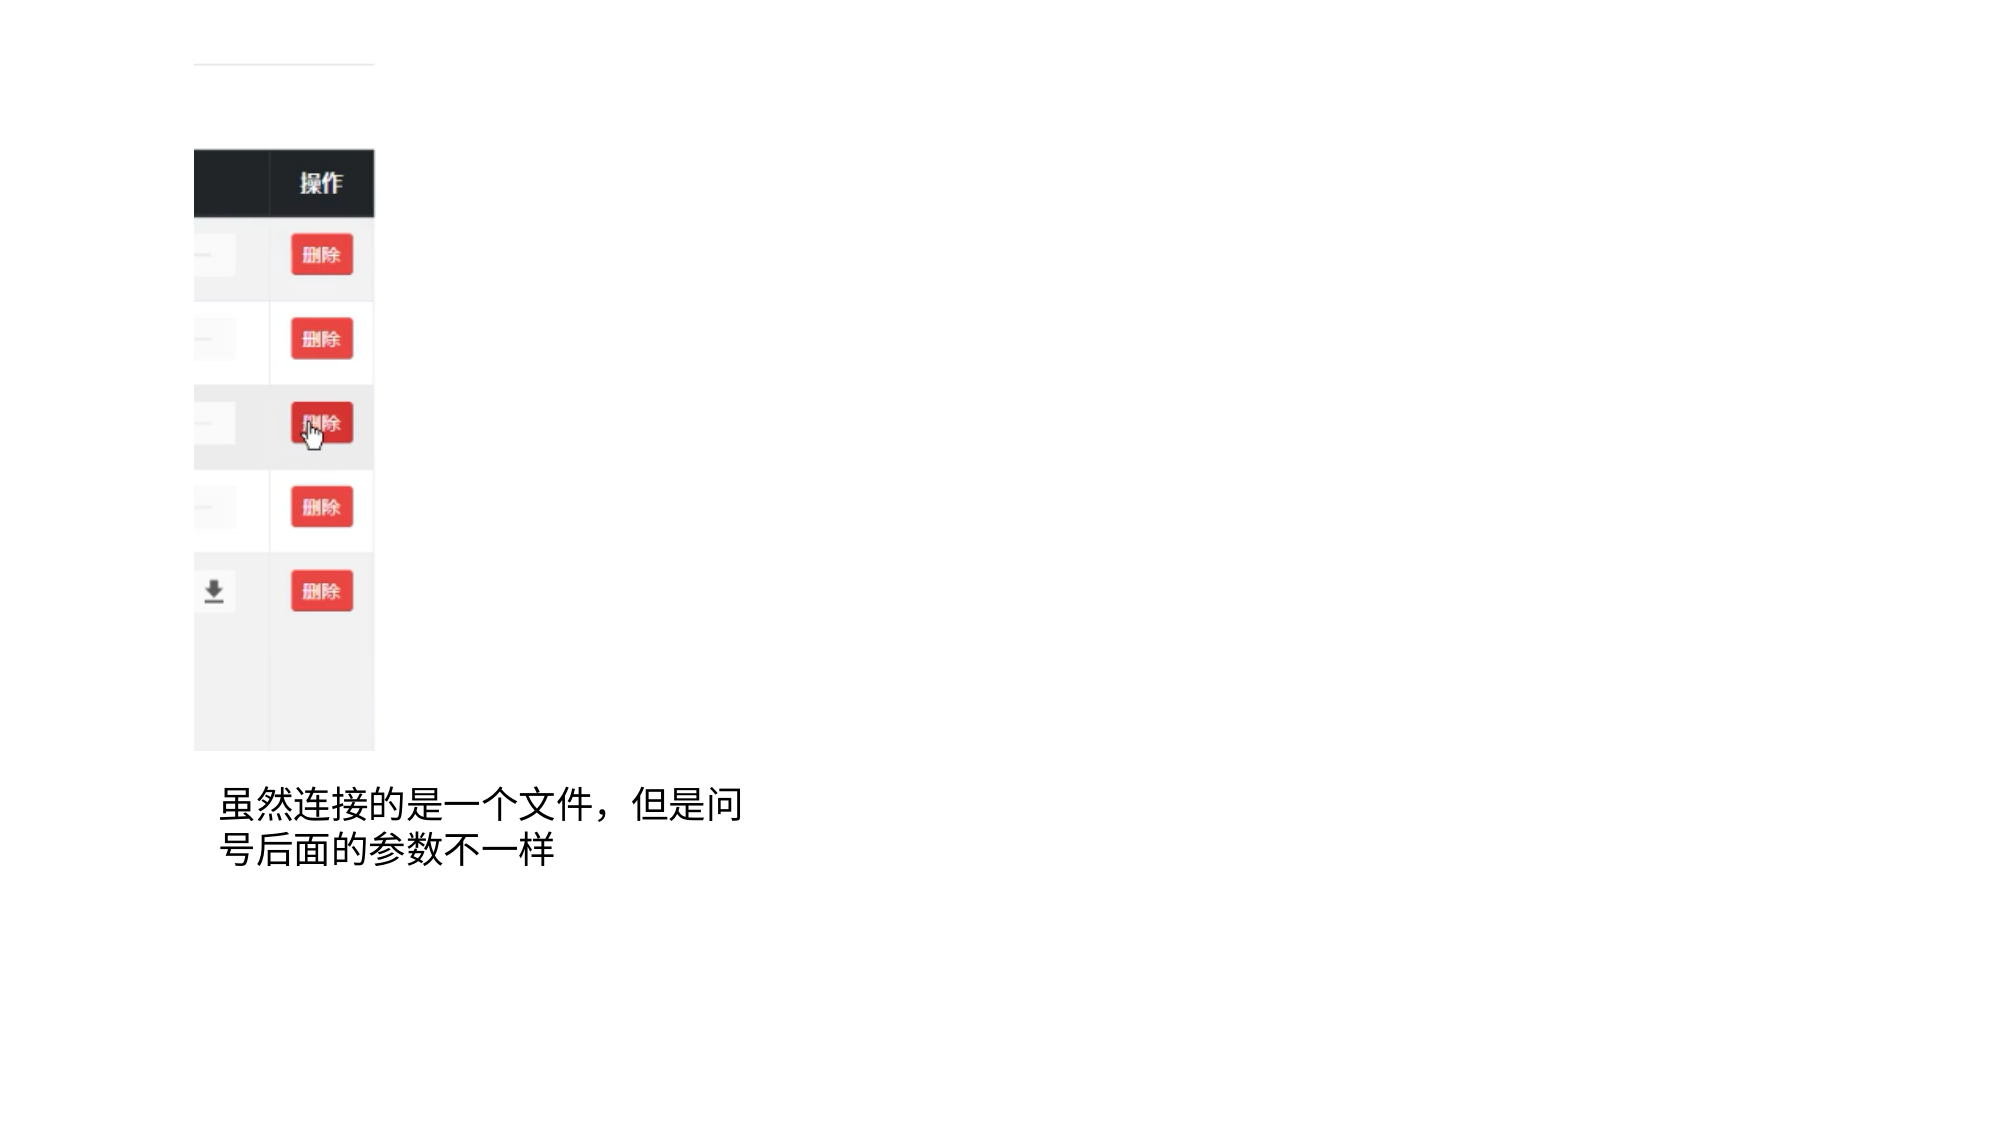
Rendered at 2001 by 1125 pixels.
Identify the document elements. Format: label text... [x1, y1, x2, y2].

picture [194, 36, 498, 751]
text_box 虽然连接的是一个文件，但是问号后面的参数不一样 [203, 773, 767, 879]
